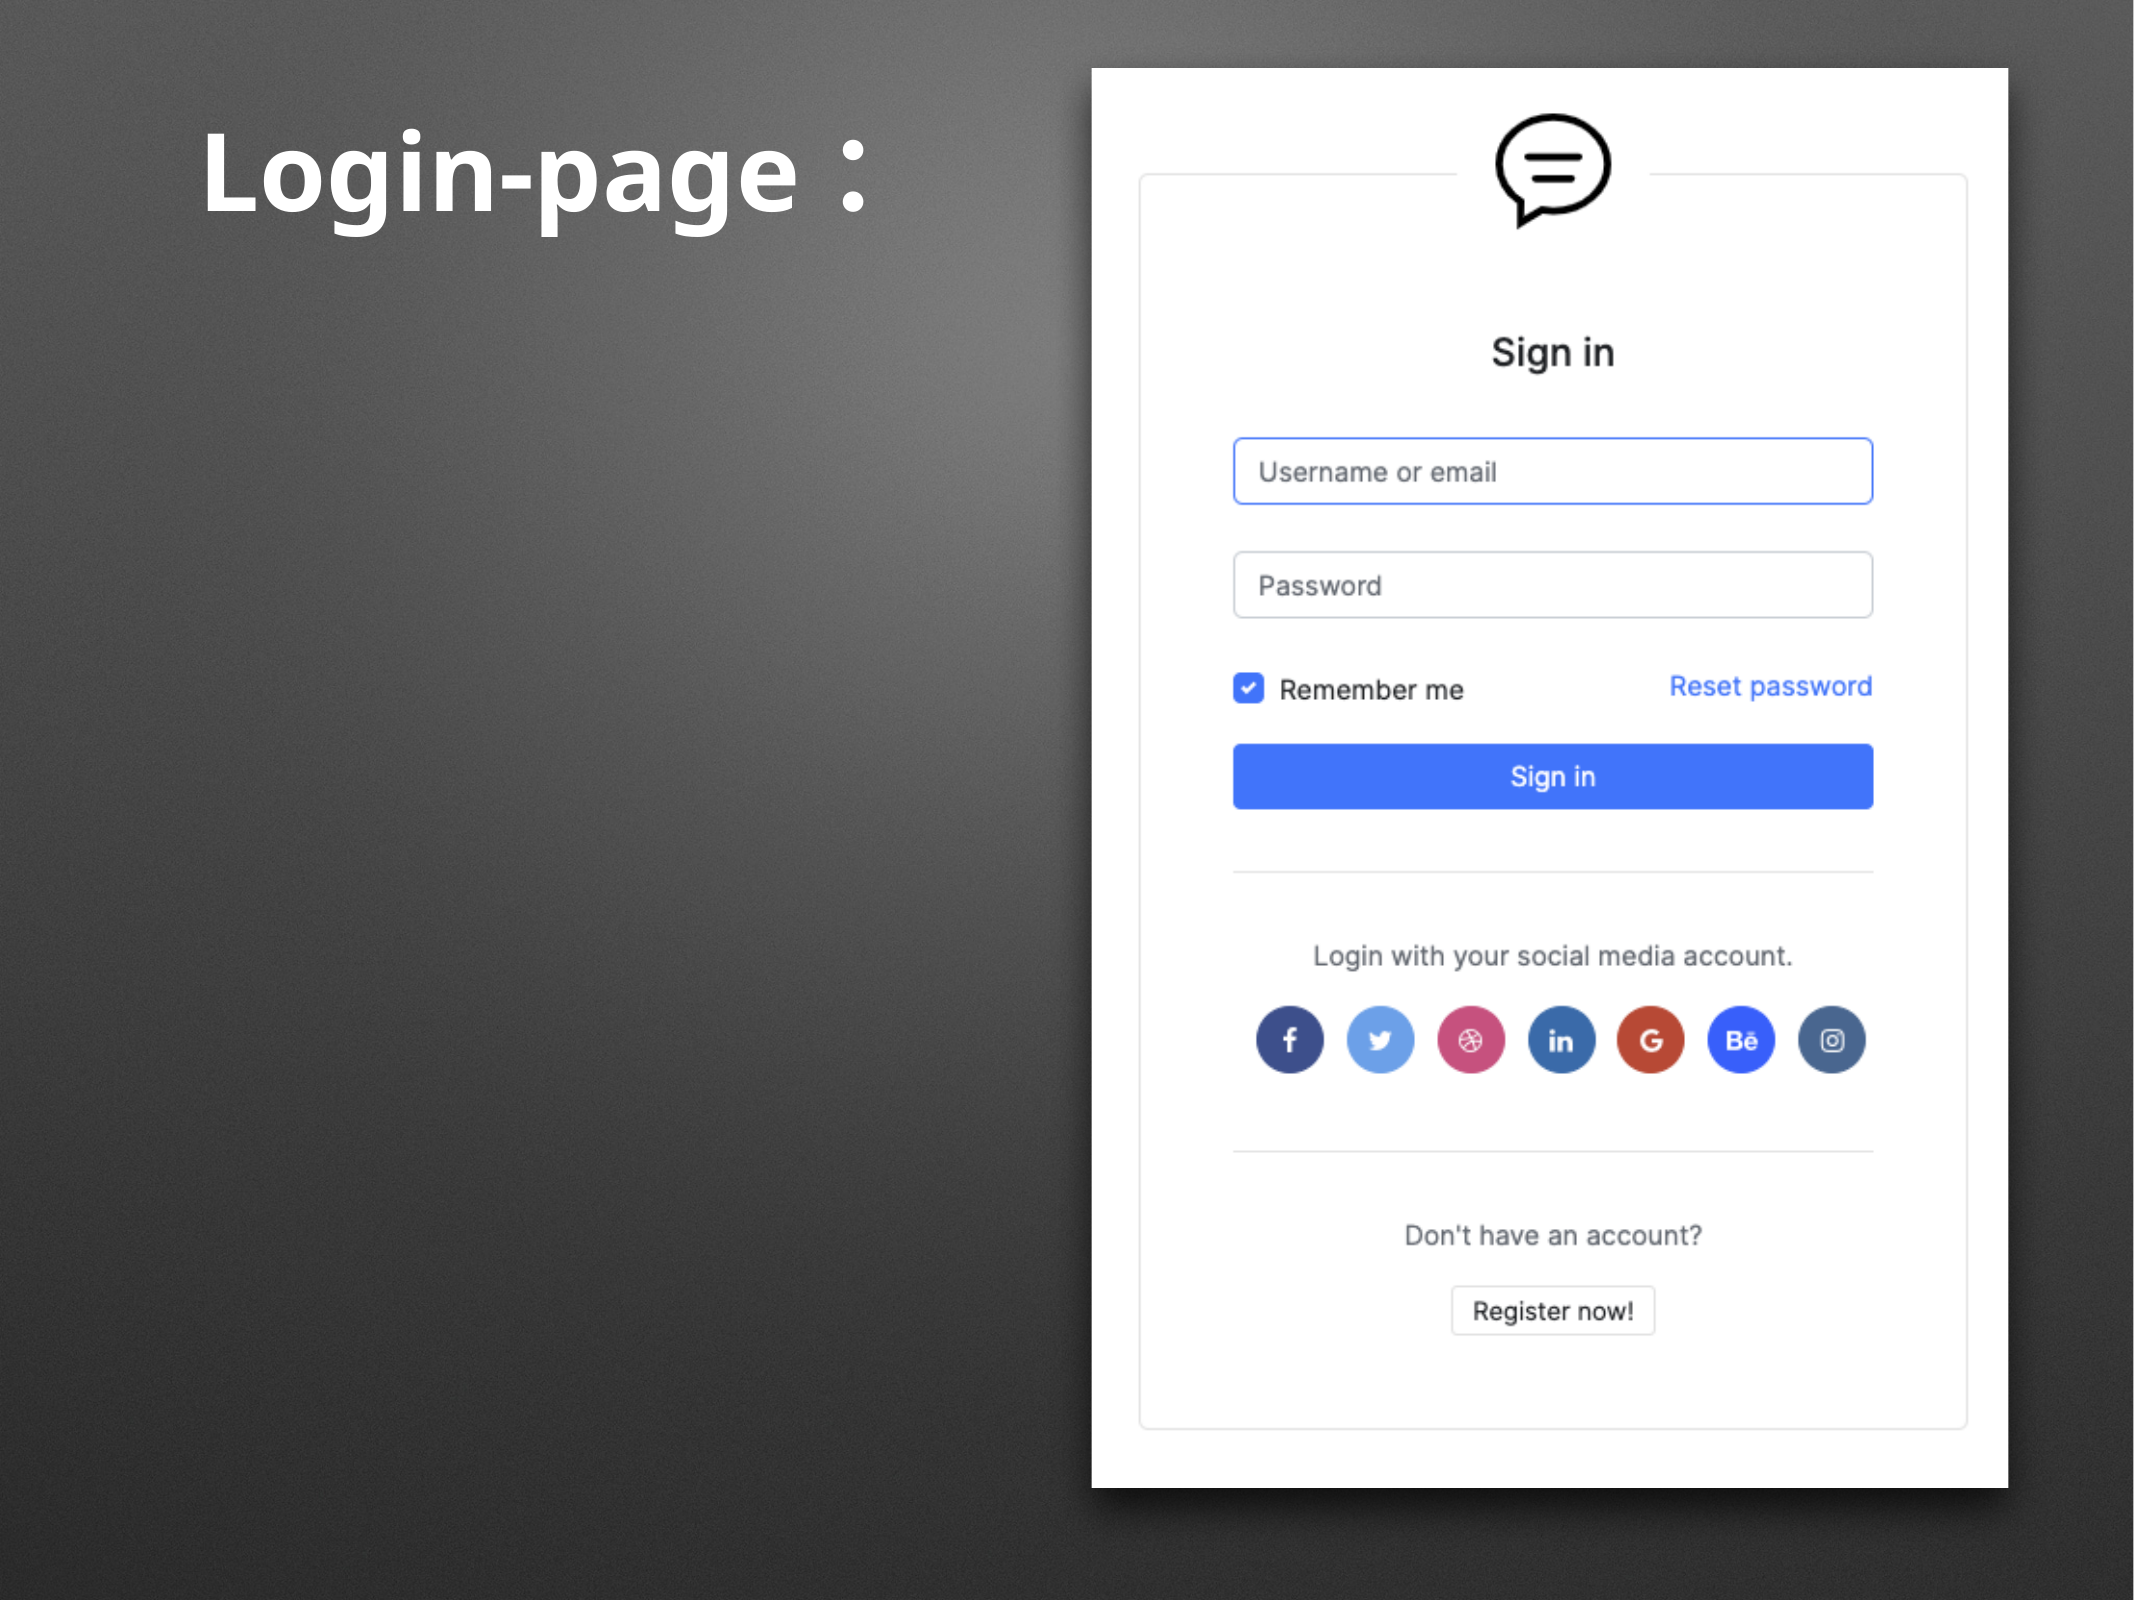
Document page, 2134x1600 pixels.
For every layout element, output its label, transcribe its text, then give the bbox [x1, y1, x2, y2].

picture [0, 0, 2134, 1600]
title Login-page： [124, 68, 1009, 242]
